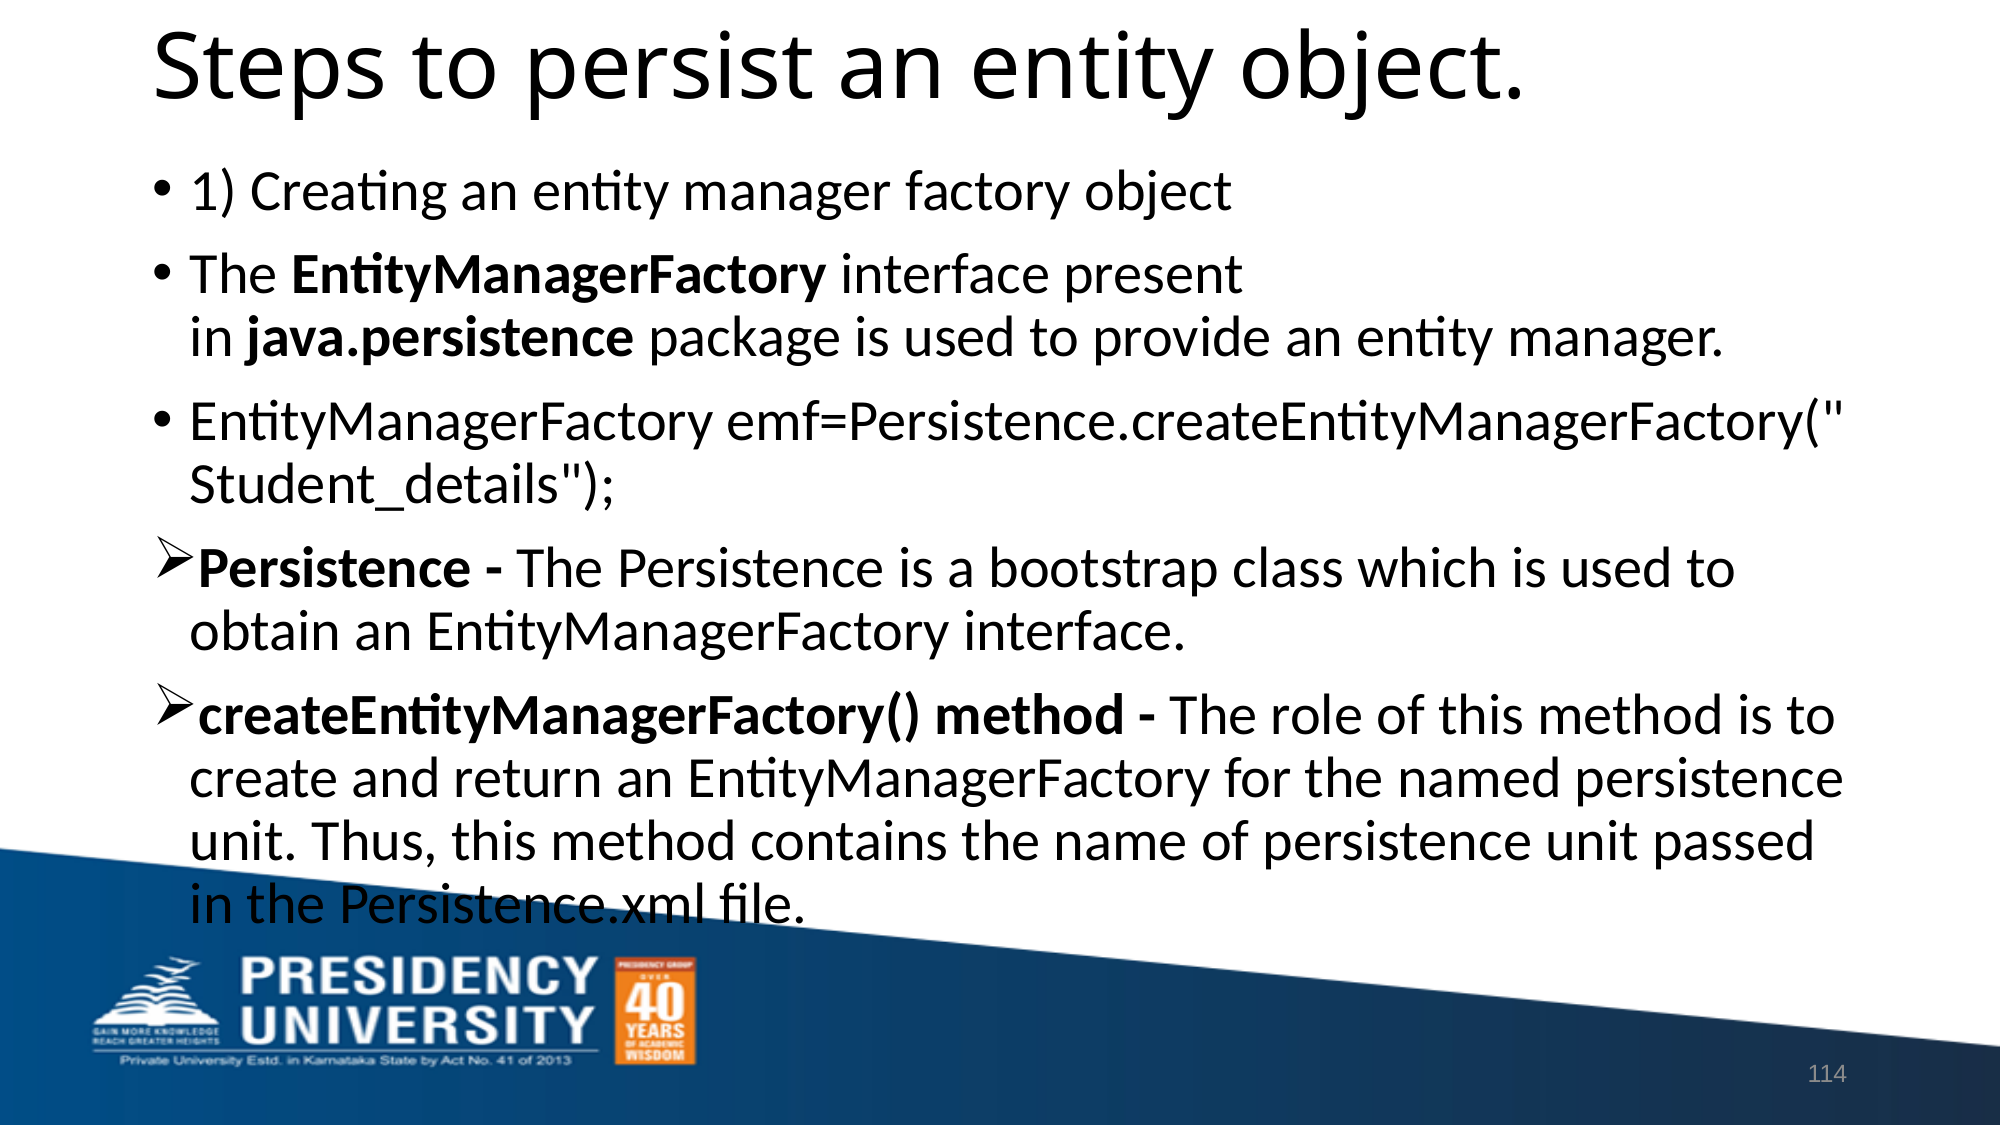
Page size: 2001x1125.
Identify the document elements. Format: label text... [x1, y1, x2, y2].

slide_number 114 [1412, 1042, 1863, 1103]
picture [0, 845, 2000, 1125]
title Steps to persist an entity object. [137, 59, 1863, 152]
list 1) Creating an entity manager factory object The EntityManagerFactory interface present in java.persistence package is used to provide an entity manager. EntityManagerFactory emf=Persistence.createEntityManagerFactory("Student_details"); Persistence - The Persistence is a bootstrap class which is used to obtain an EntityManagerFactory interface. createEntityManagerFactory() method - The role of this method is to create and return an EntityManagerFactory for the named persistence unit. Thus, this method contains the name of persistence unit passed in the Persistence.xml file. [137, 152, 1863, 1014]
